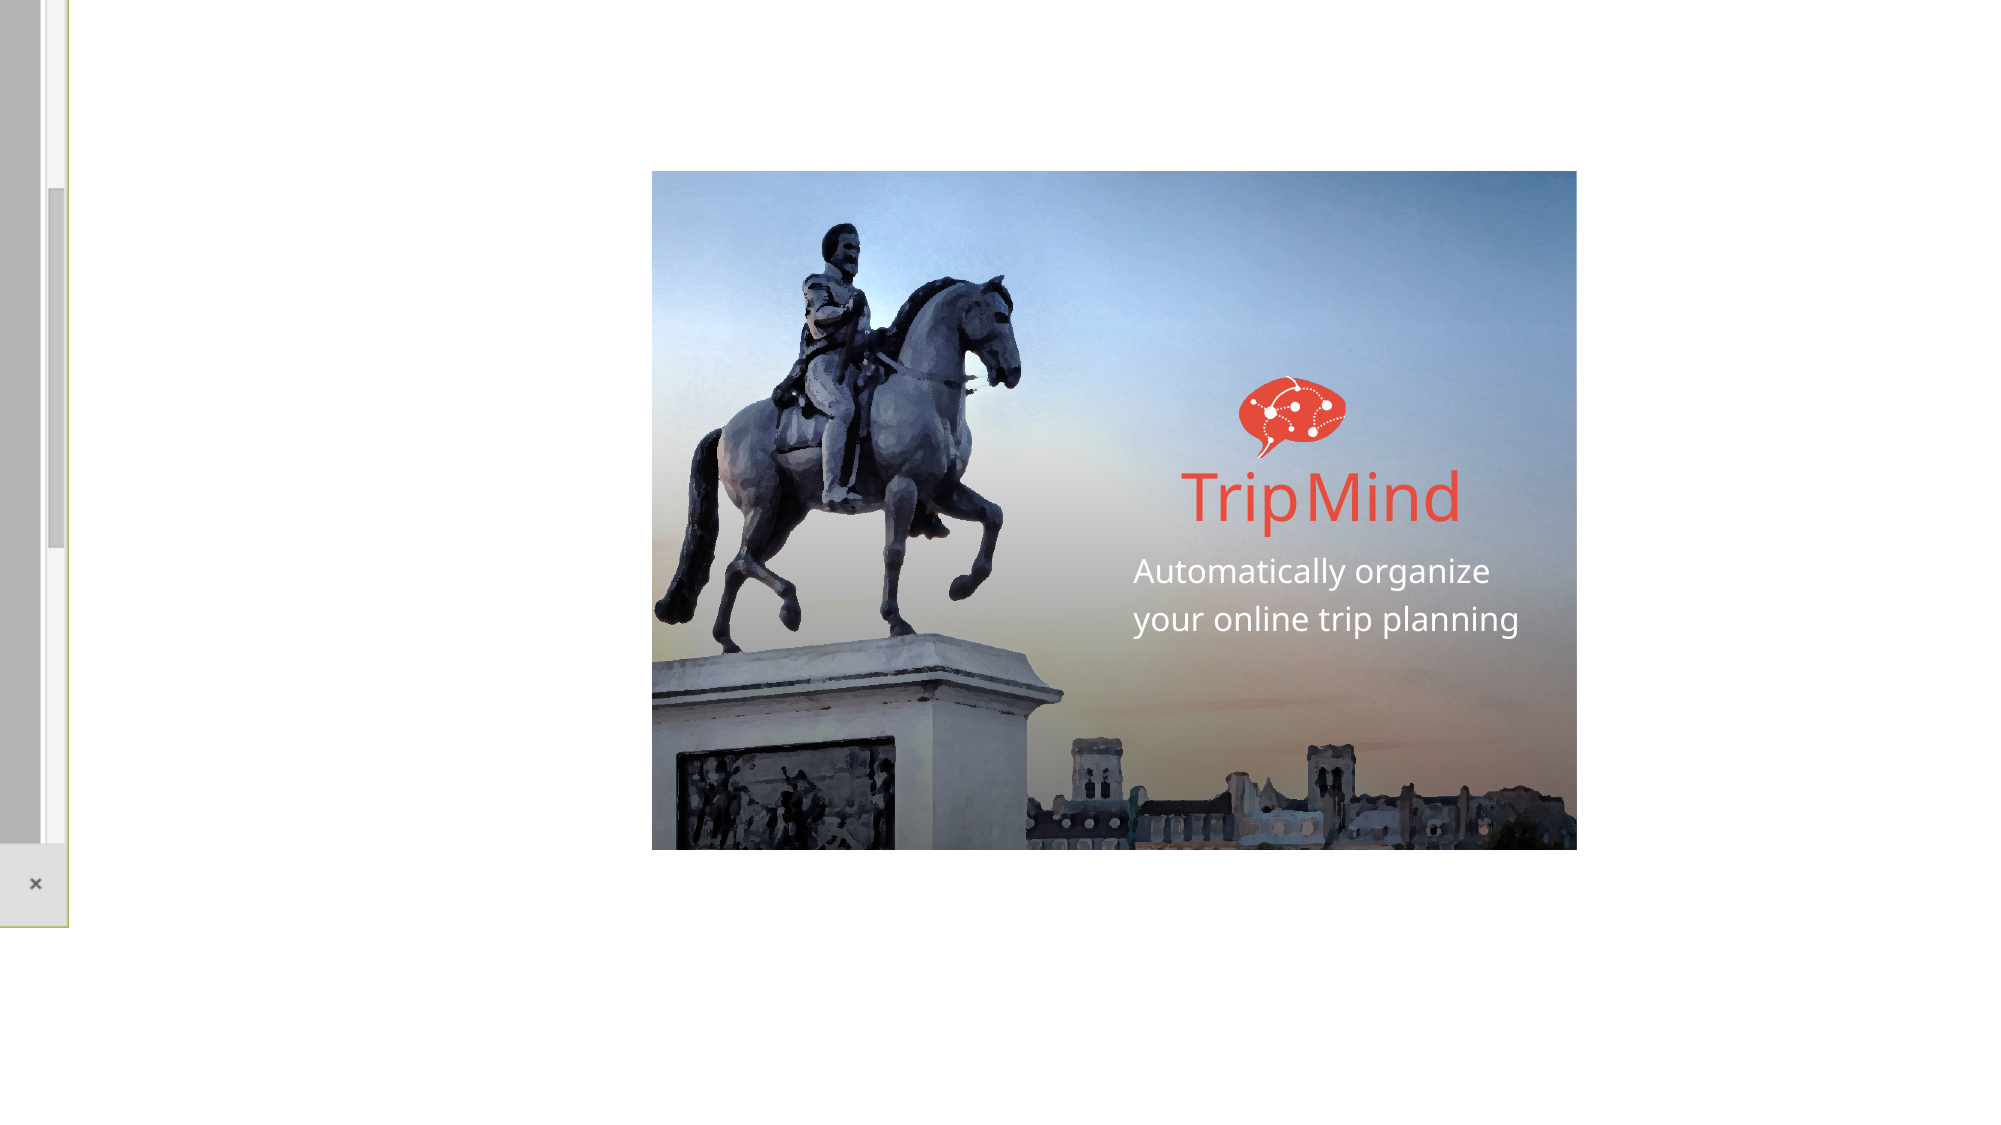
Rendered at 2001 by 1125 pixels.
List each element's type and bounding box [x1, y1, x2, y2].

picture [0, 0, 69, 928]
text_box [1166, 376, 1489, 544]
picture [652, 171, 1577, 850]
